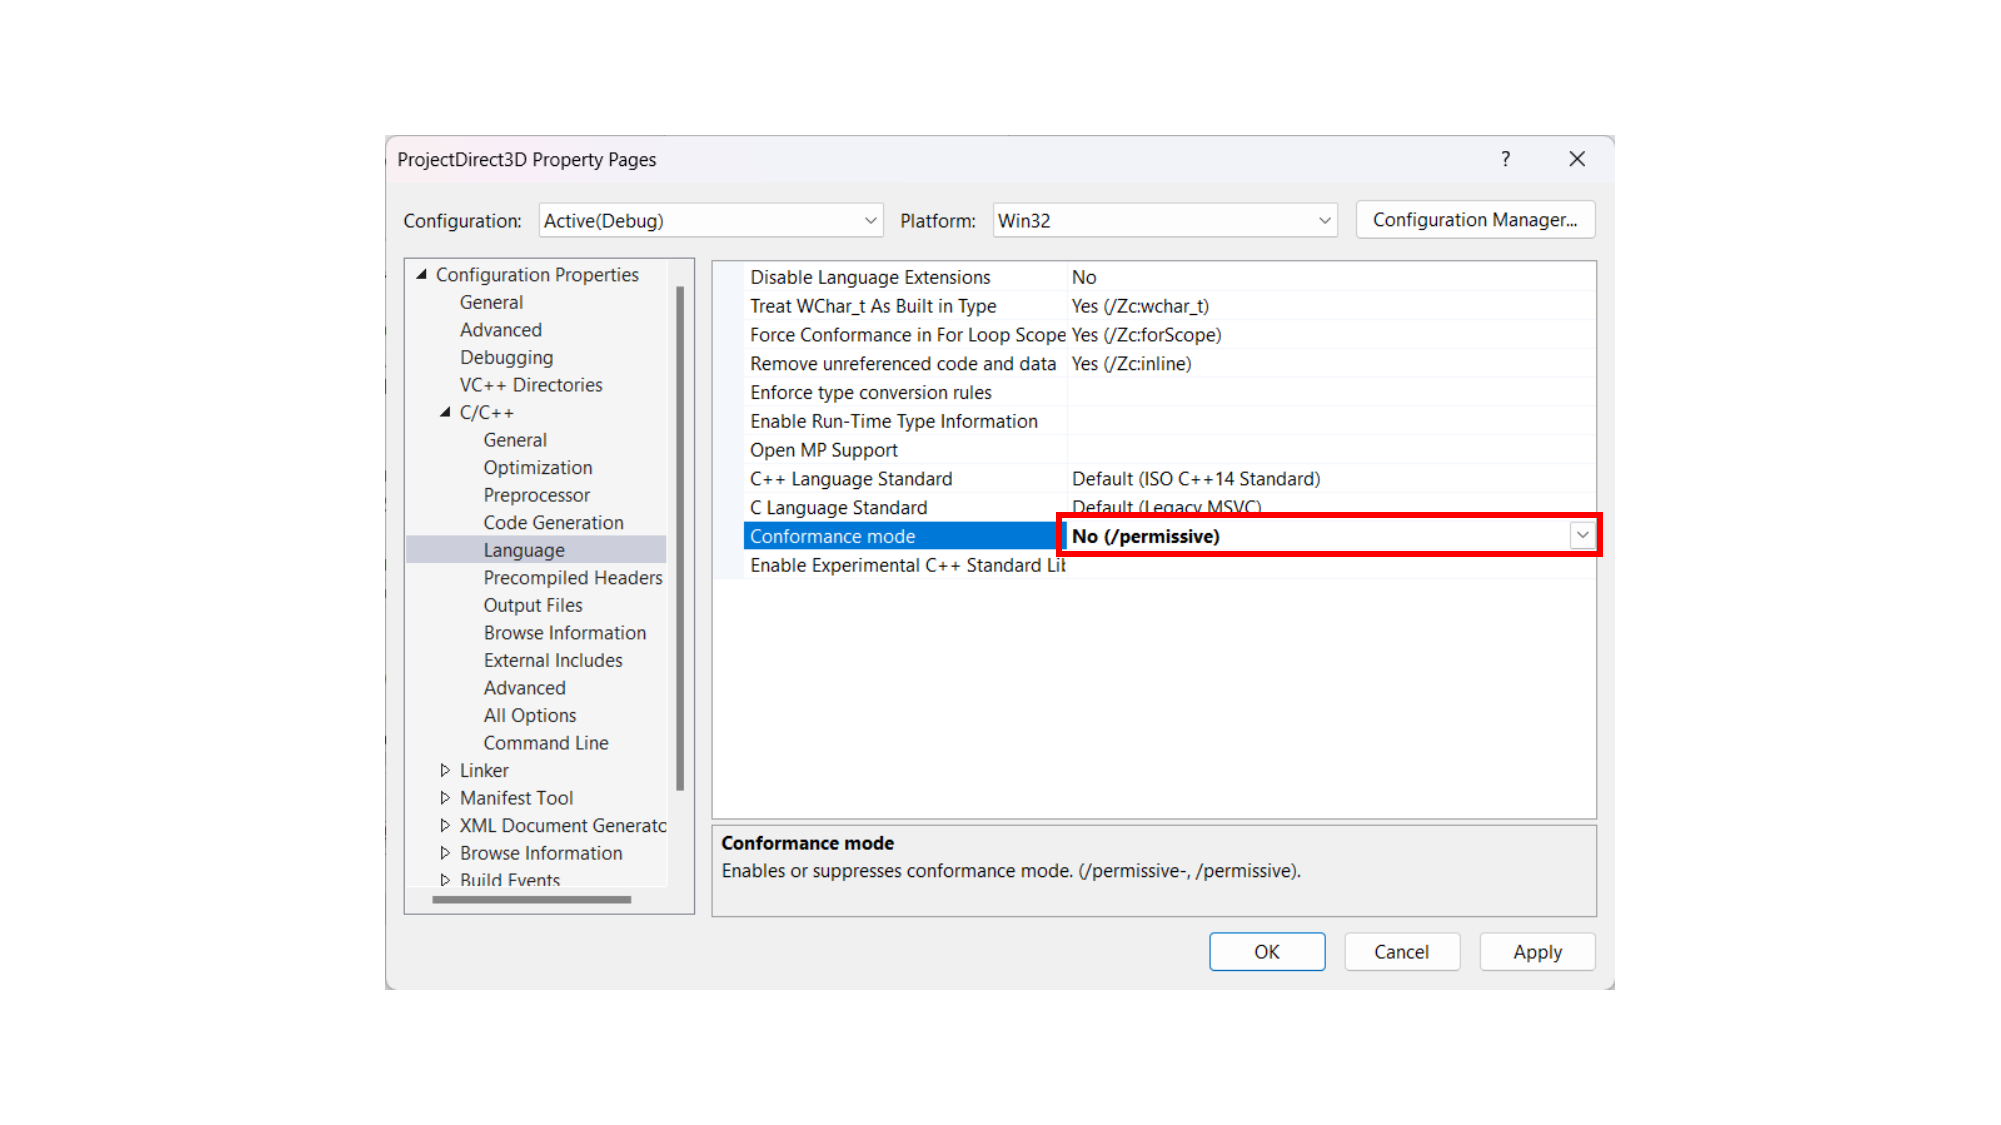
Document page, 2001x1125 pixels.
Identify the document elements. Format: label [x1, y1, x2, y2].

picture [385, 135, 1615, 990]
